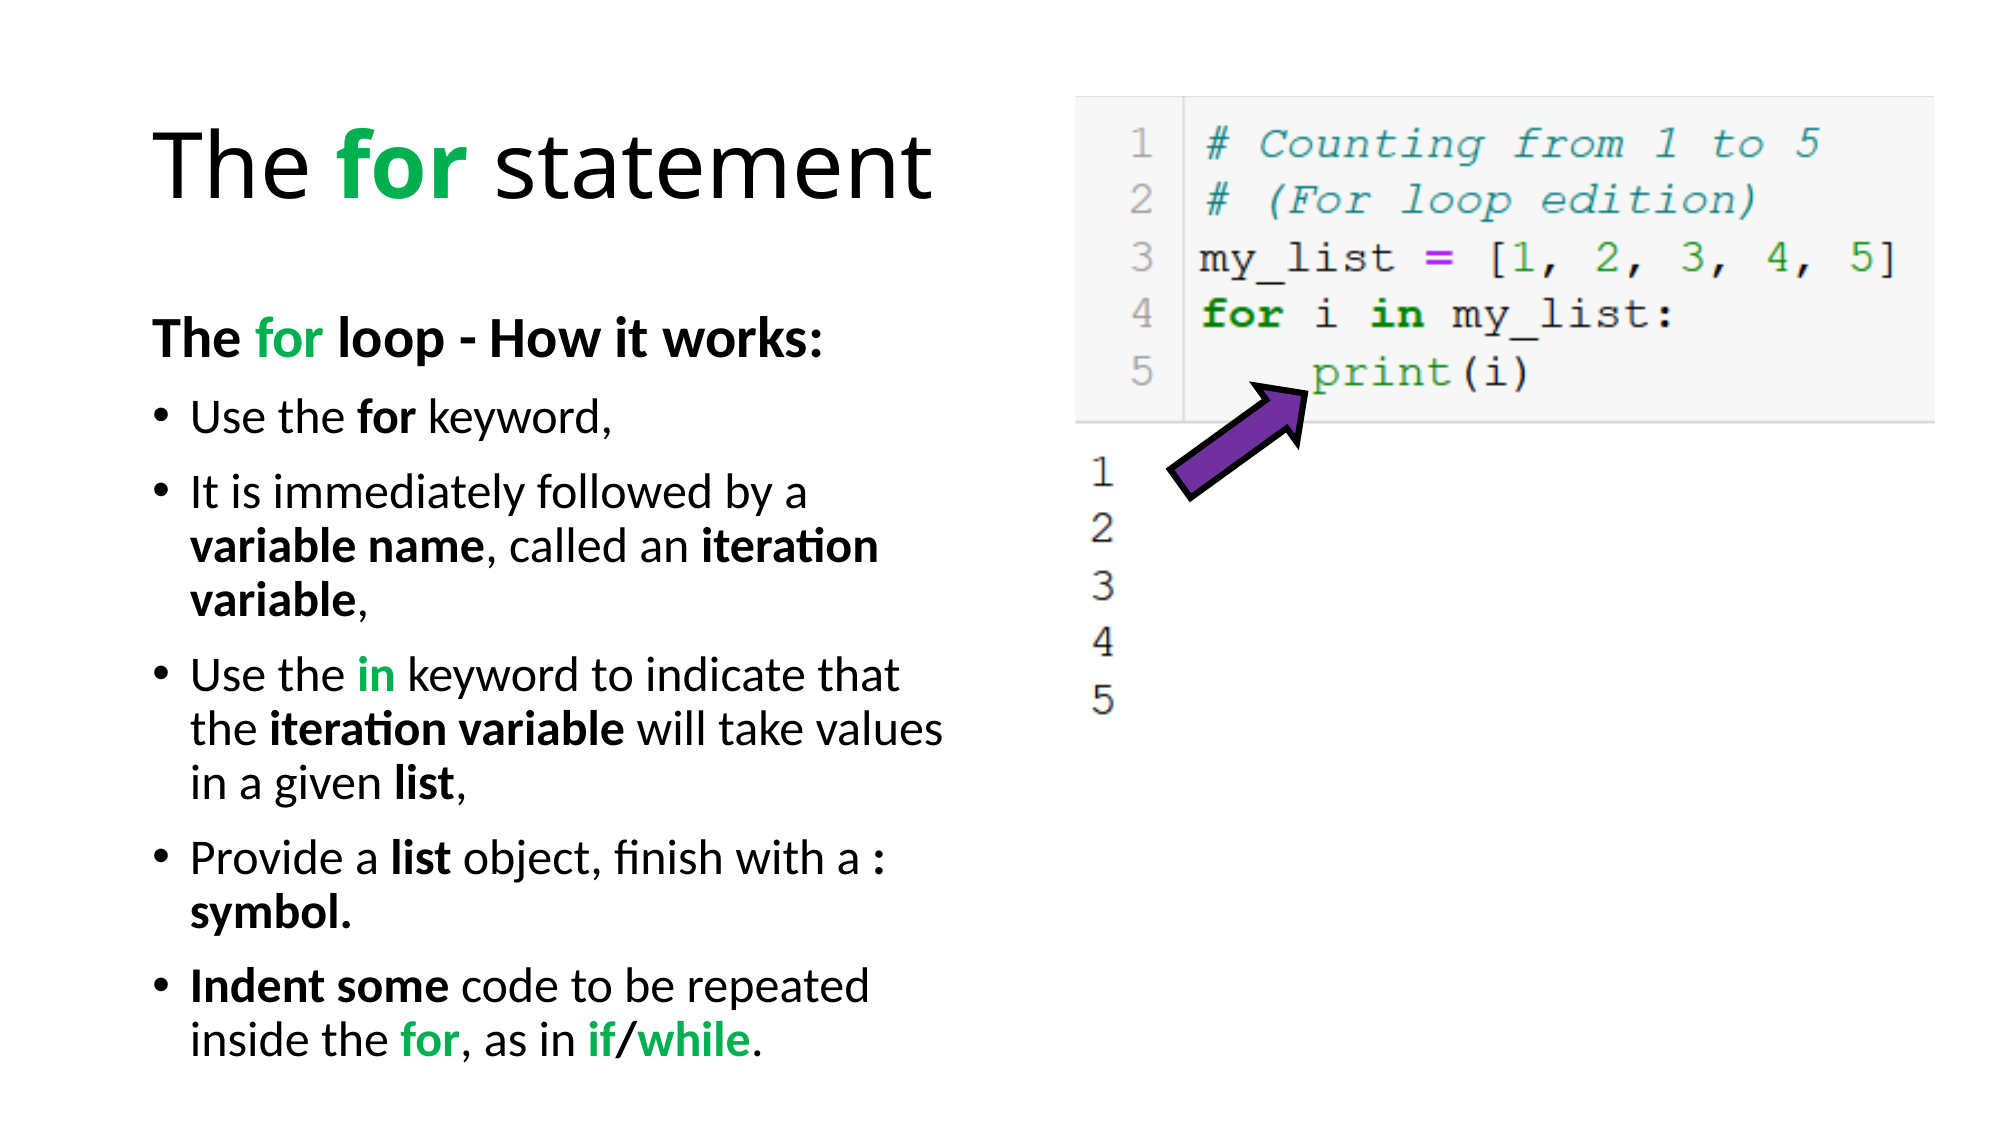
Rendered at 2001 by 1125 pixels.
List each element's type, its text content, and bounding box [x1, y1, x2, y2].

picture [1075, 96, 1935, 747]
list The for loop - How it works: Use the for keyword, It is immediately followed by a variable name, called an iteration variable, Use the in keyword to indicate that the iteration variable will take values in a given list, Provide a list object, finish with a : symbol. Indent some code to be repeated inside the for, as in if/while. [137, 299, 988, 1125]
title The for statement [137, 59, 1863, 278]
